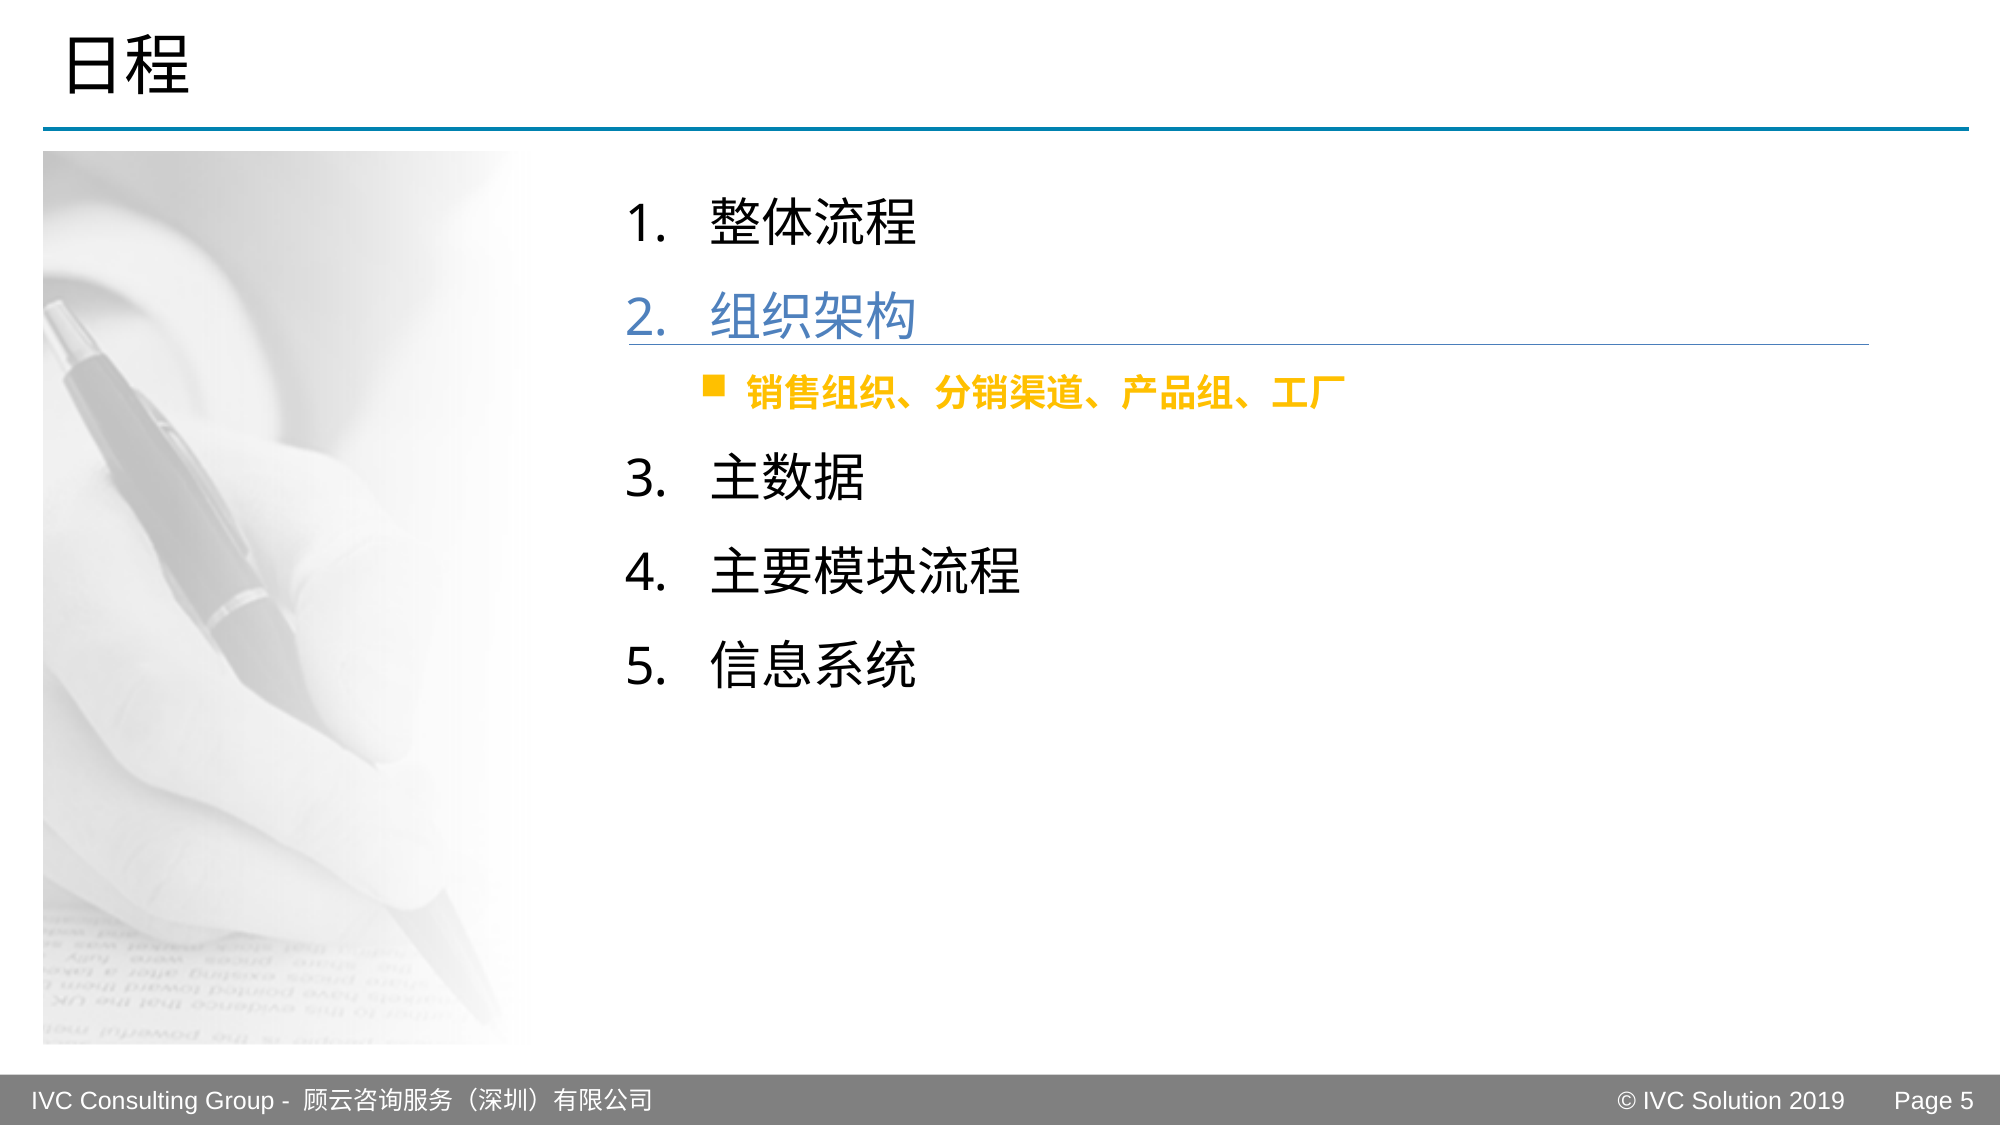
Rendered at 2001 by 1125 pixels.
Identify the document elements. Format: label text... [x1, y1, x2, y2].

title 日程 [43, 0, 1969, 127]
picture [42, 150, 552, 1048]
text_box 整体流程 组织架构 销售组织、分销渠道、产品组、工厂 主数据 主要模块流程 信息系统 [610, 151, 1815, 796]
